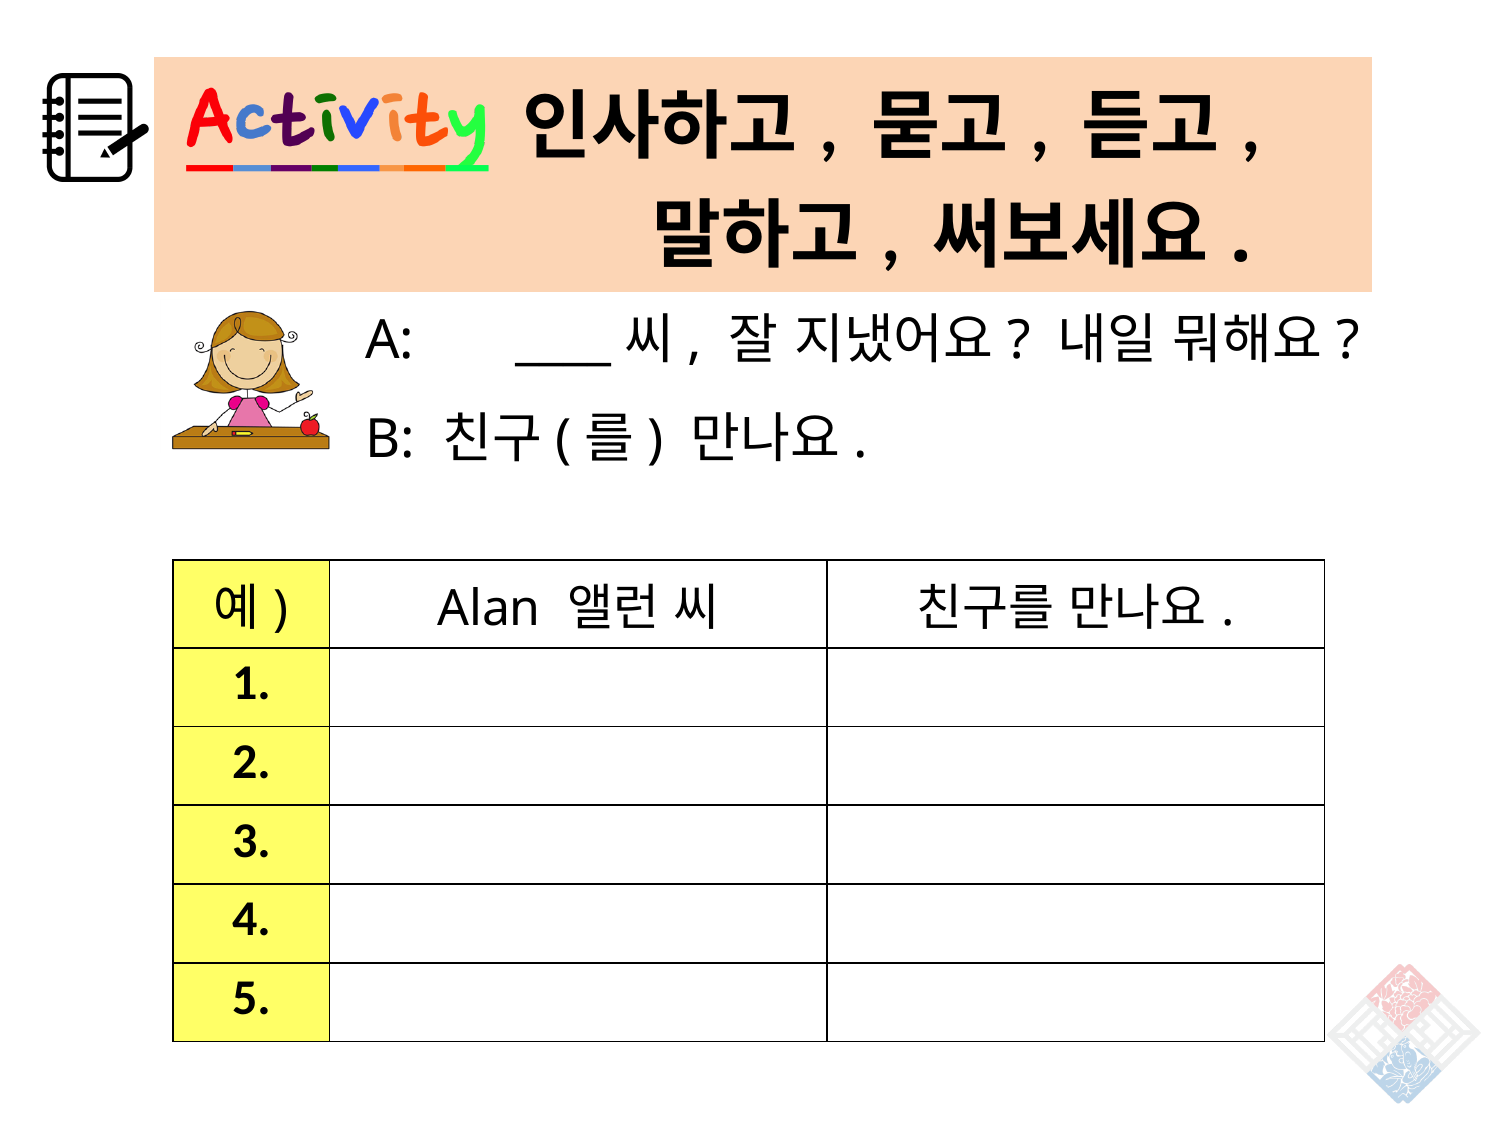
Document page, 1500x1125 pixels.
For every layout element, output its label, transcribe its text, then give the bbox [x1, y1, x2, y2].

table_header 친구를 만나요. [828, 561, 1324, 647]
table_cell [330, 649, 826, 726]
table_cell [828, 649, 1324, 726]
table_cell 2. [174, 727, 329, 804]
table_header 인사하고, 묻고, 듣고, 말하고, 써보세요. [156, 59, 1370, 290]
table_cell 1. [174, 649, 329, 726]
table_cell [330, 964, 826, 1041]
table_cell [828, 964, 1323, 1041]
table_cell [828, 885, 1324, 962]
table_cell 3. [174, 806, 329, 883]
text_box A: ____씨, 잘 지냈어요? 내일 뭐해요? [350, 277, 1482, 378]
table_cell [828, 806, 1324, 883]
text_box B: 친구(를) 만나요. [350, 391, 1343, 477]
table_cell [330, 727, 826, 804]
picture [159, 299, 333, 453]
table_cell 5. [174, 964, 329, 1041]
text_box [1323, 956, 1484, 1112]
picture [32, 73, 159, 183]
picture [172, 43, 530, 183]
table_header 예) [174, 561, 329, 647]
table_header Alan 앨런 씨 [330, 561, 826, 647]
table_cell [330, 806, 826, 883]
table_cell [330, 885, 826, 962]
table_cell 4. [174, 885, 329, 962]
table_cell [828, 727, 1324, 804]
